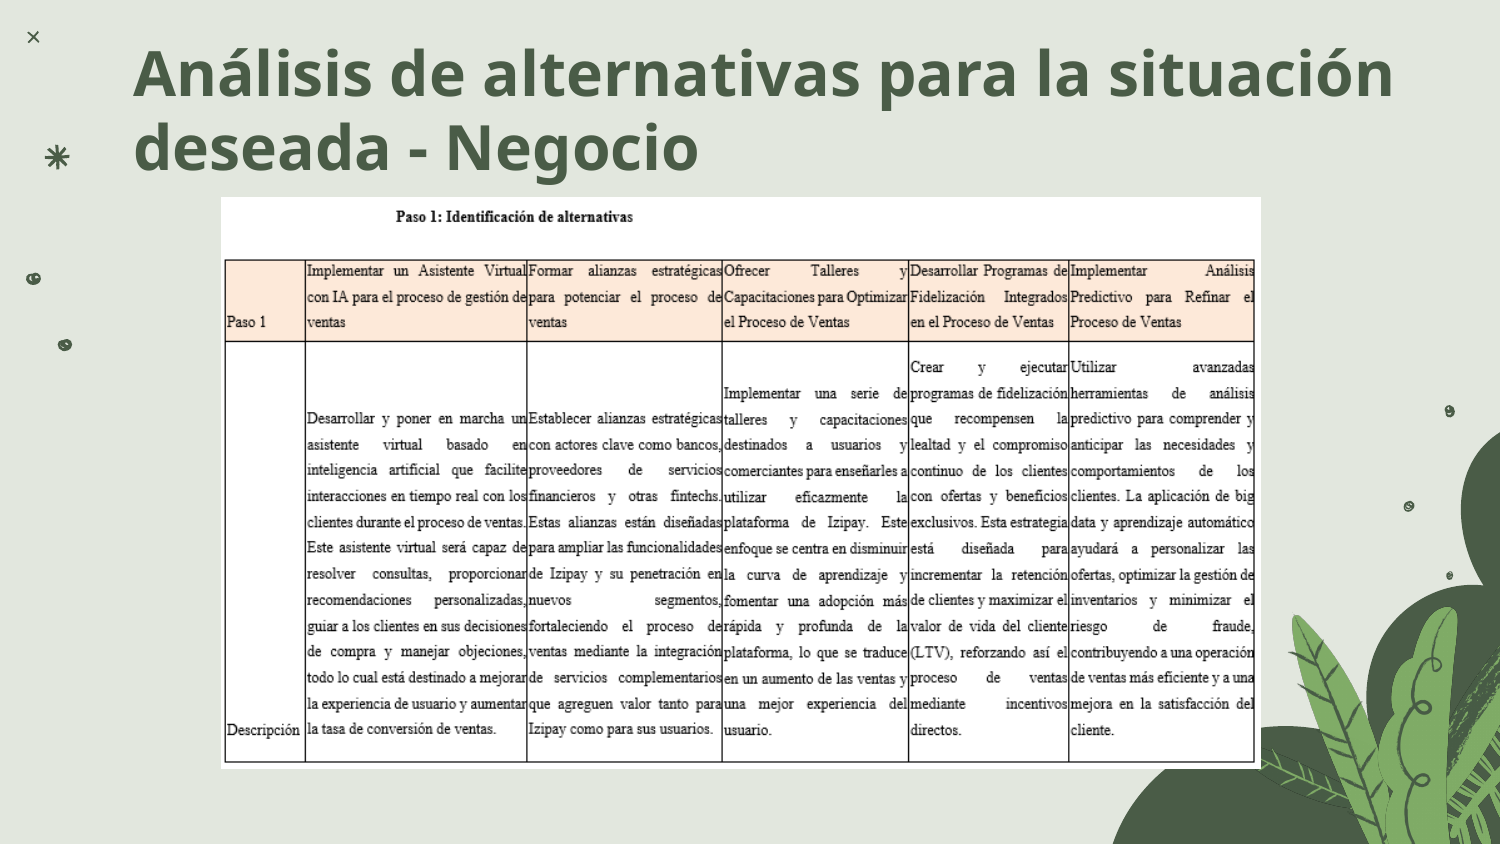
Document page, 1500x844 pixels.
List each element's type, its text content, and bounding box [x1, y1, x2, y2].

picture [221, 197, 1500, 844]
title Análisis de alternativas para la situación deseada - Negocio [118, 18, 1494, 113]
